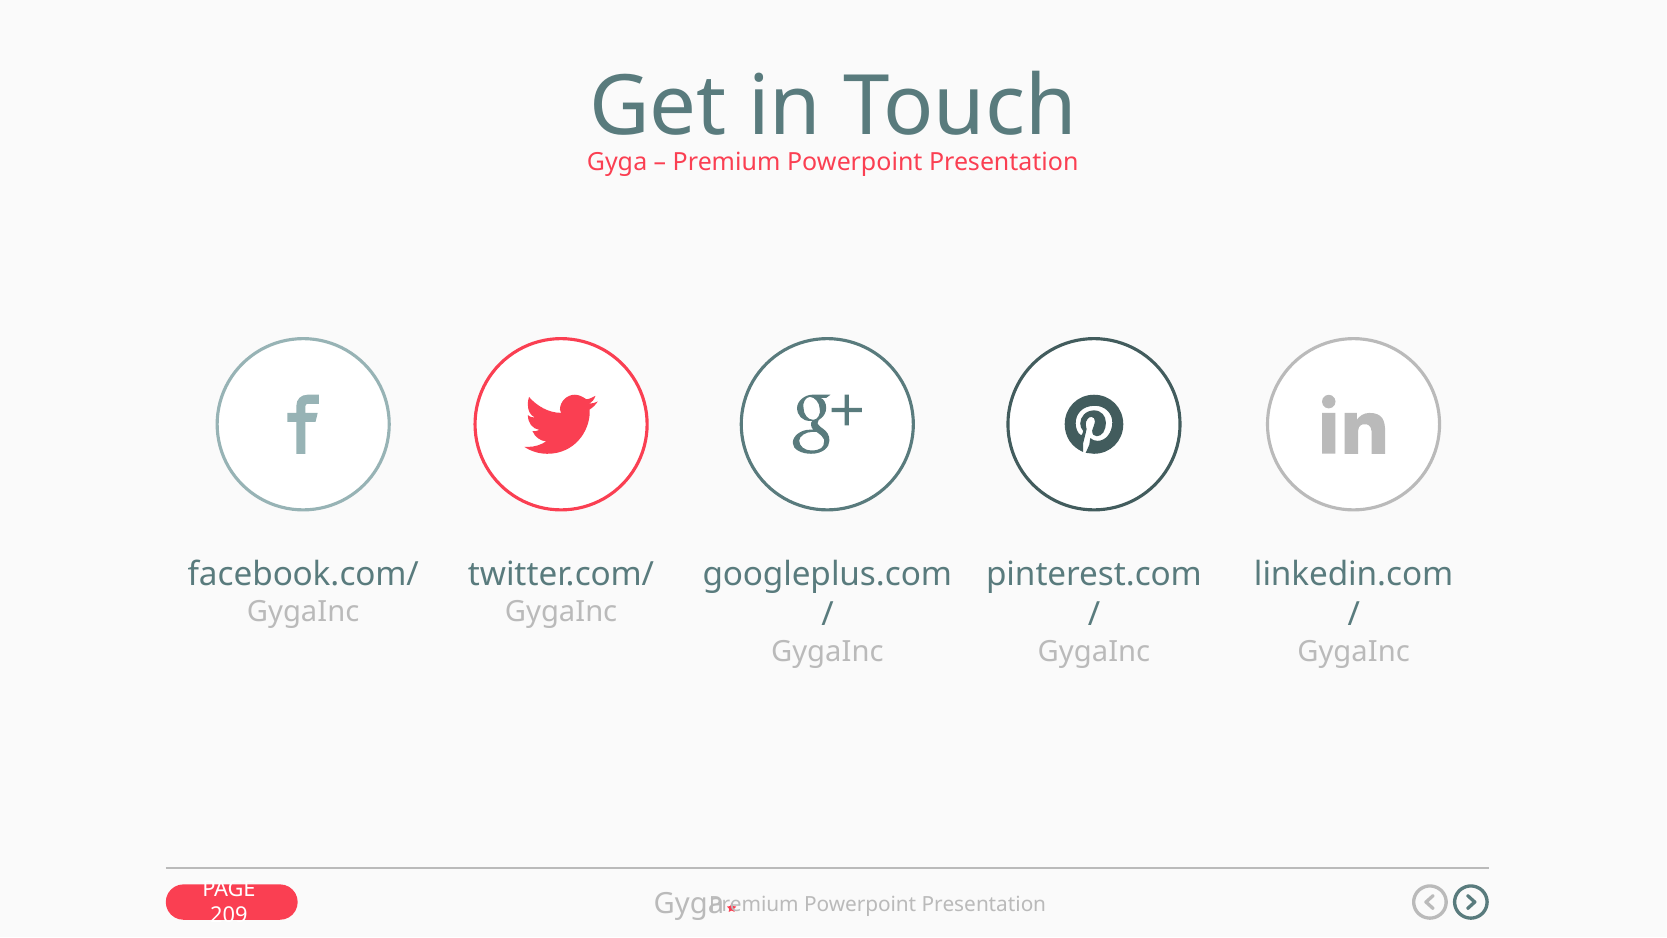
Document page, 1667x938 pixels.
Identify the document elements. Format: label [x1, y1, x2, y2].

text_box [472, 336, 650, 512]
text_box [739, 336, 916, 512]
text_box [1005, 336, 1183, 512]
list [0, 43, 1667, 185]
text_box [1265, 336, 1442, 512]
text_box [170, 544, 1223, 675]
text_box [215, 336, 392, 512]
text_box [1237, 544, 1471, 675]
